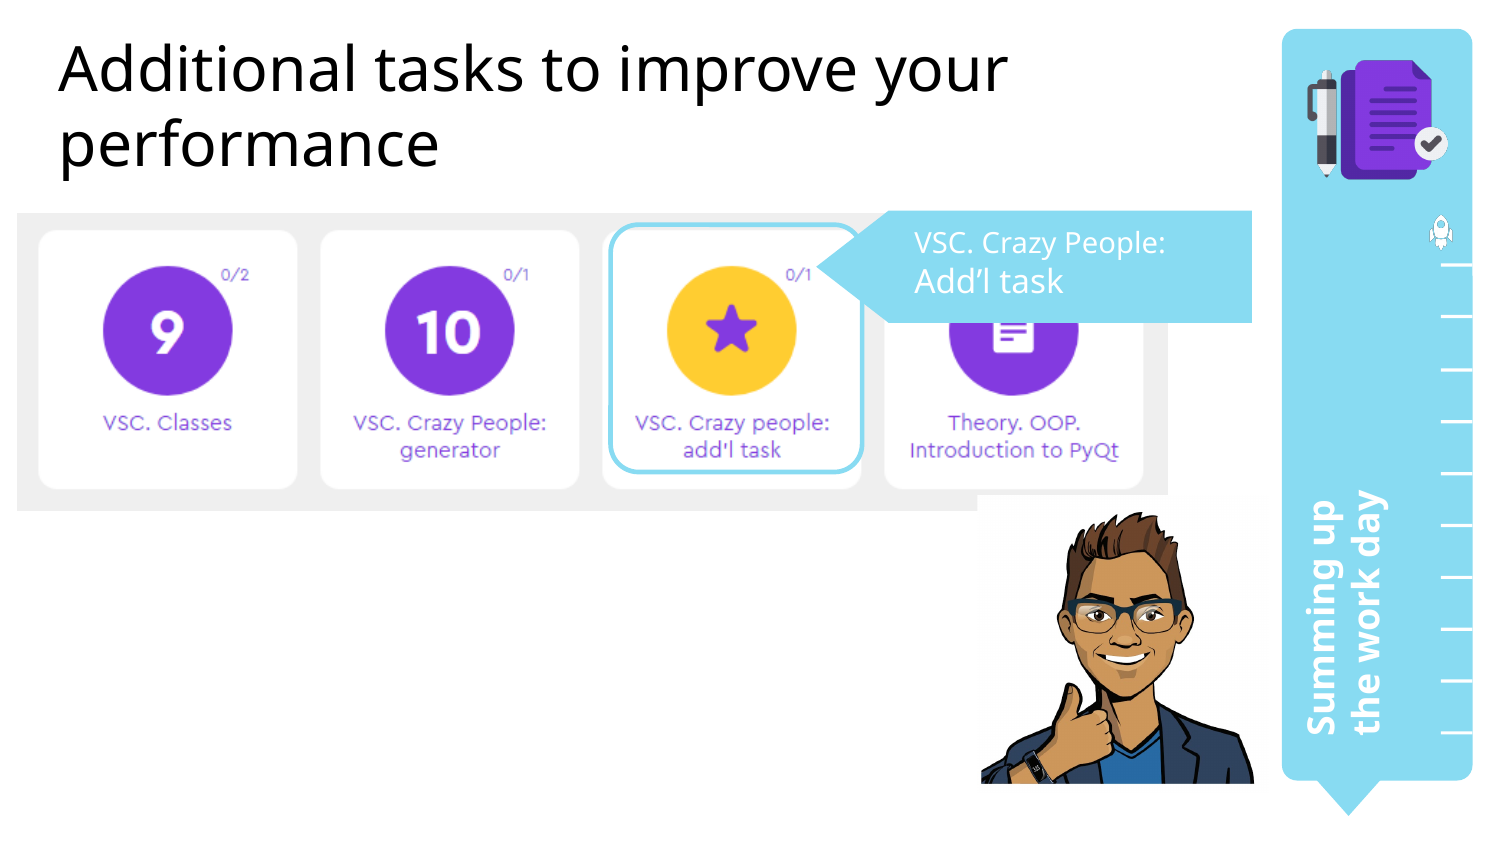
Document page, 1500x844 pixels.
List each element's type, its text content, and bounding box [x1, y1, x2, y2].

picture [1281, 28, 1473, 256]
picture [17, 212, 1269, 794]
text_box Additional tasks to improve your performance [58, 28, 1226, 179]
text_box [1281, 217, 1473, 817]
text_box [1174, 316, 1252, 323]
text_box VSC. Crazy People: Add’l task [899, 209, 1254, 316]
